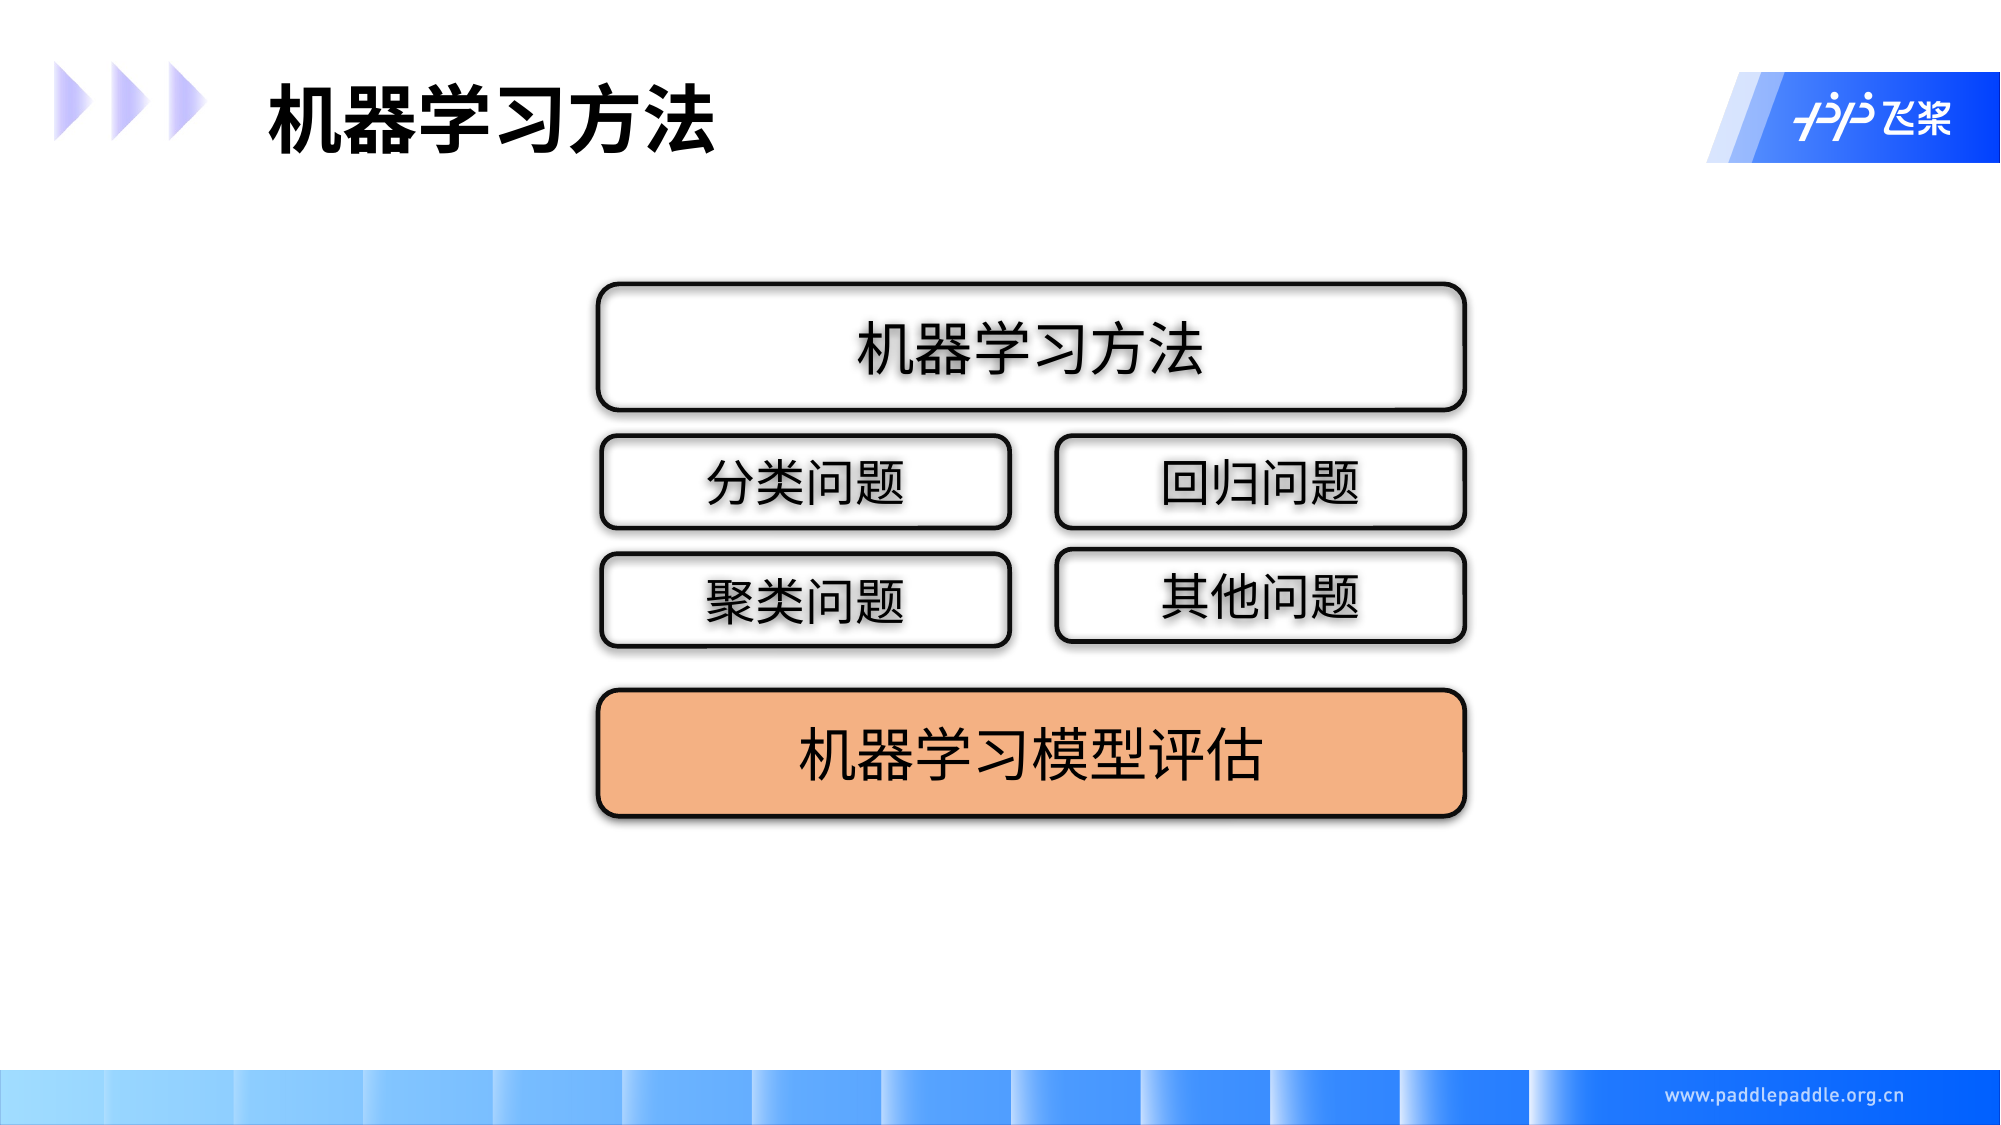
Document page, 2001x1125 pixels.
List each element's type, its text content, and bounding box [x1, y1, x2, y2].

text_box 机器学习模型评估 [598, 690, 1465, 817]
text_box 聚类问题 [601, 553, 1010, 647]
text_box 回归问题 [1056, 435, 1465, 529]
text_box 机器学习方法 [252, 65, 829, 171]
picture [1679, 72, 2000, 163]
text_box 其他问题 [1056, 549, 1465, 642]
text_box 机器学习方法 [598, 283, 1465, 411]
text_box 分类问题 [601, 435, 1010, 529]
picture [0, 1070, 2000, 1125]
